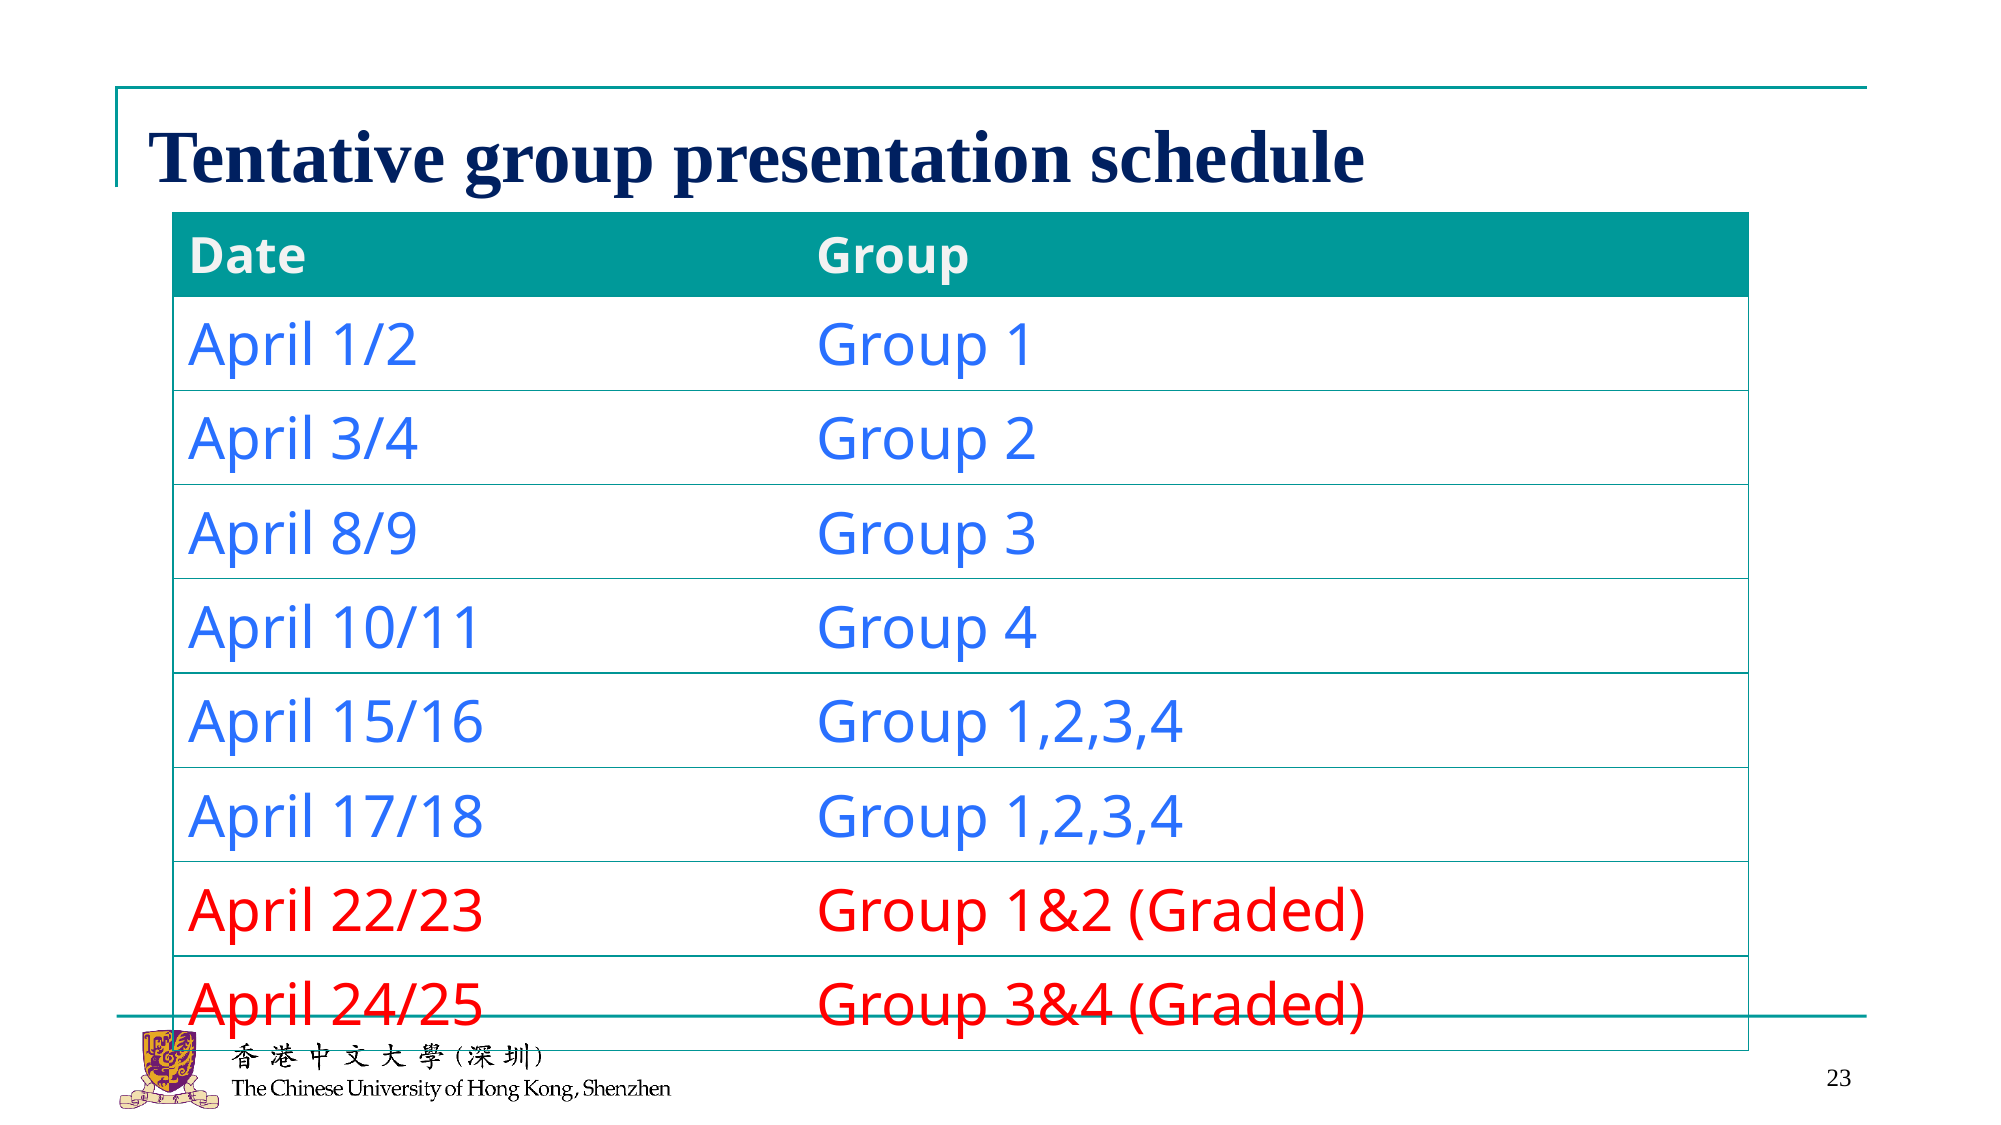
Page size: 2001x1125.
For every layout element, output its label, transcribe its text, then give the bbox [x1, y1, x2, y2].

table_header Group [801, 213, 1748, 295]
table_cell April 22/23 [174, 862, 801, 955]
table_cell April 1/2 [174, 297, 801, 390]
table_cell Group 2 [801, 391, 1748, 484]
table_cell Group 1,2,3,4 [801, 768, 1748, 861]
table_cell Group 1&2 (Graded) [801, 862, 1748, 955]
table_cell April 24/25 [174, 957, 801, 1050]
slide_number 23 [1399, 1023, 1867, 1100]
table_cell April 8/9 [174, 485, 801, 578]
picture [67, 995, 723, 1125]
table_cell Group 4 [801, 579, 1748, 672]
table_cell Group 3 [801, 485, 1748, 578]
table_cell Group 3&4 (Graded) [801, 957, 1748, 1050]
table_cell April 15/16 [174, 674, 801, 767]
table_header Date [174, 213, 801, 295]
table_cell Group 1 [801, 297, 1748, 390]
table_cell April 10/11 [174, 579, 801, 672]
title Tentative group presentation schedule [133, 99, 1850, 247]
table_cell April 3/4 [174, 391, 801, 484]
table_cell April 17/18 [174, 768, 801, 861]
table_cell Group 1,2,3,4 [801, 674, 1748, 767]
